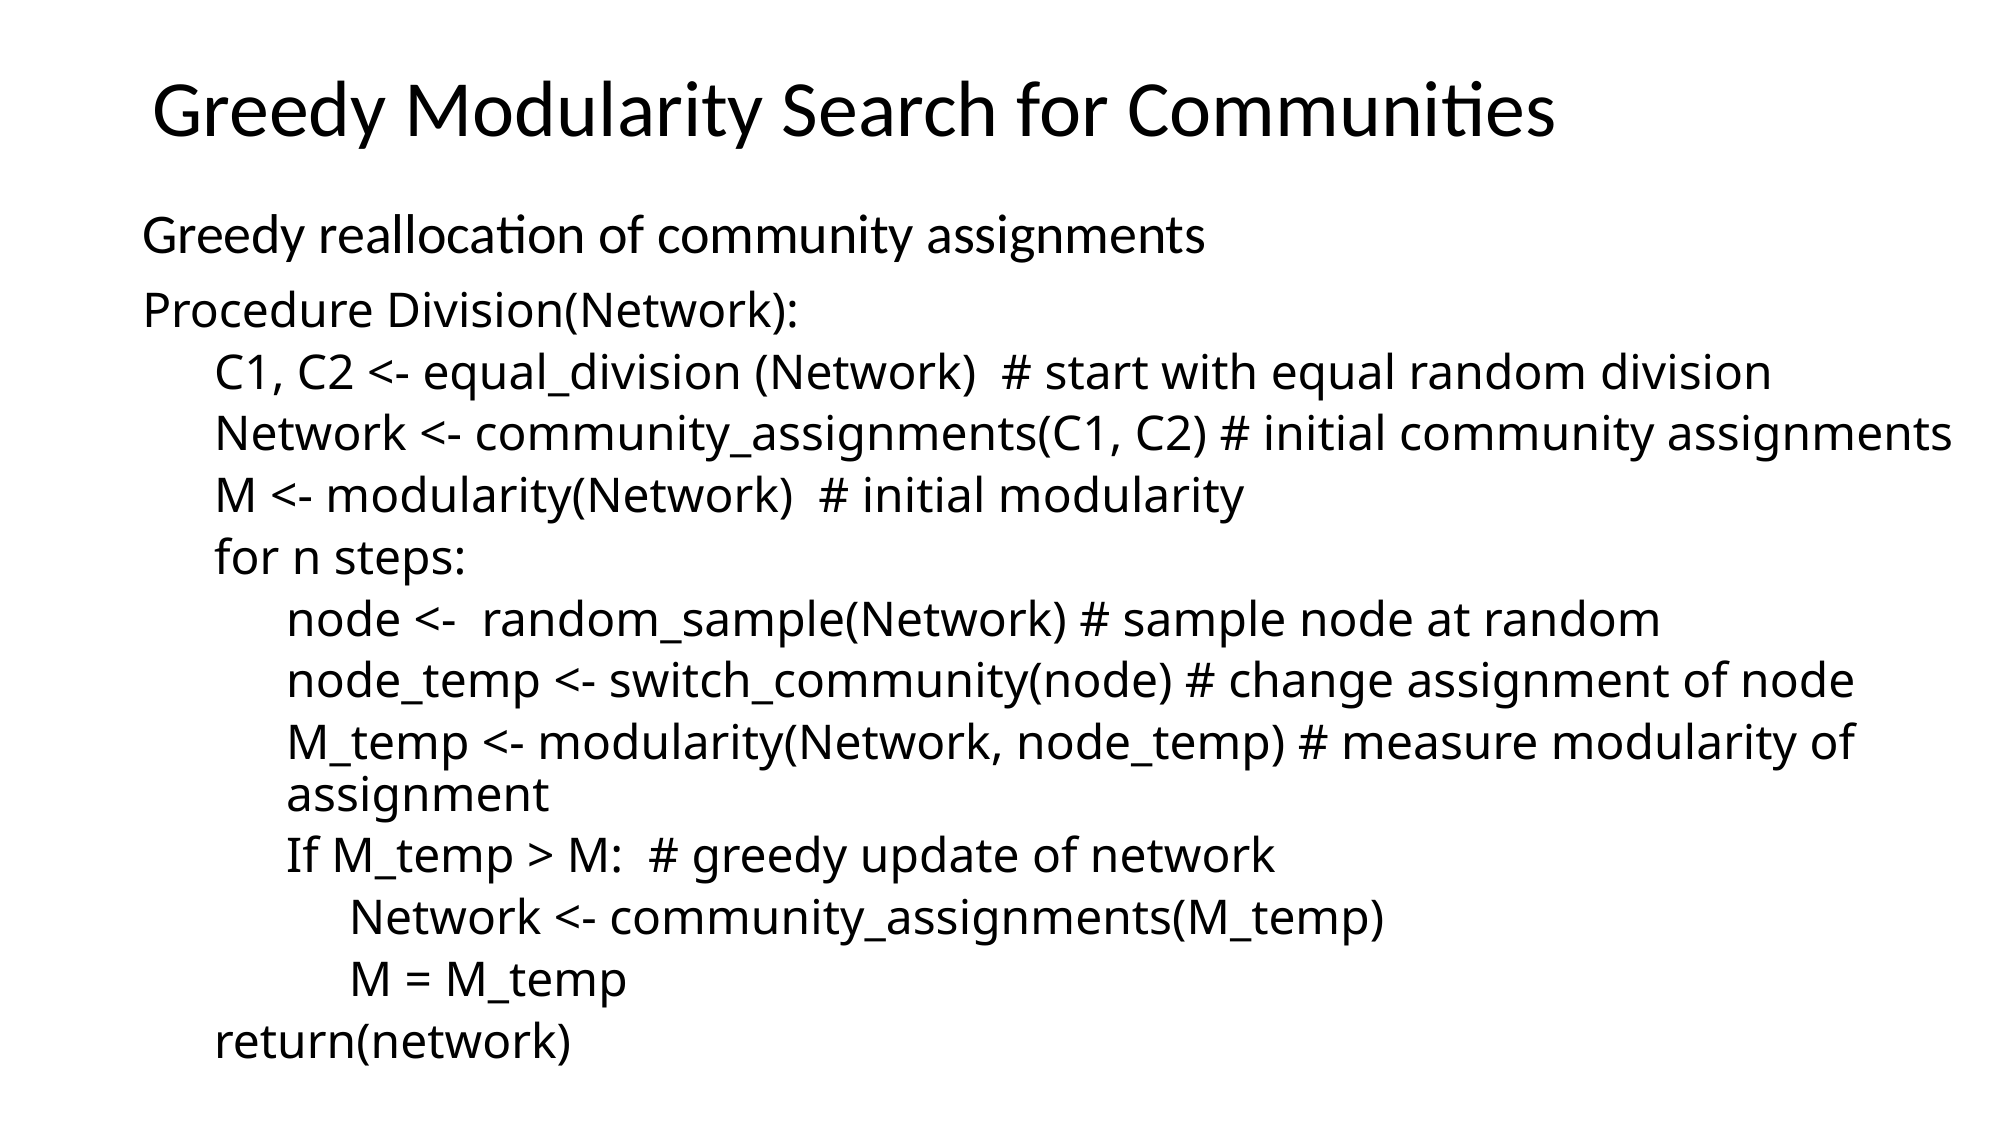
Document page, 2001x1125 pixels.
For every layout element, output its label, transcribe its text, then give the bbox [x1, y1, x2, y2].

title Greedy Modularity Search for Communities [137, 59, 1863, 162]
list Greedy reallocation of community assignments Procedure Division(Network): C1, C2 <- equal_division (Network) # start with equal random division Network <- community_assignments(C1, C2) # initial community assignments M <- modularity(Network) # initial modularity for n steps: node <- random_sample(Network) # sample node at random node_temp <- switch_community(node) # change assignment of node M_temp <- modularity(Network, node_temp) # measure modularity of assignment If M_temp > M: # greedy update of network Network <- community_assignments(M_temp) M = M_temp return(network) [127, 198, 1985, 1092]
